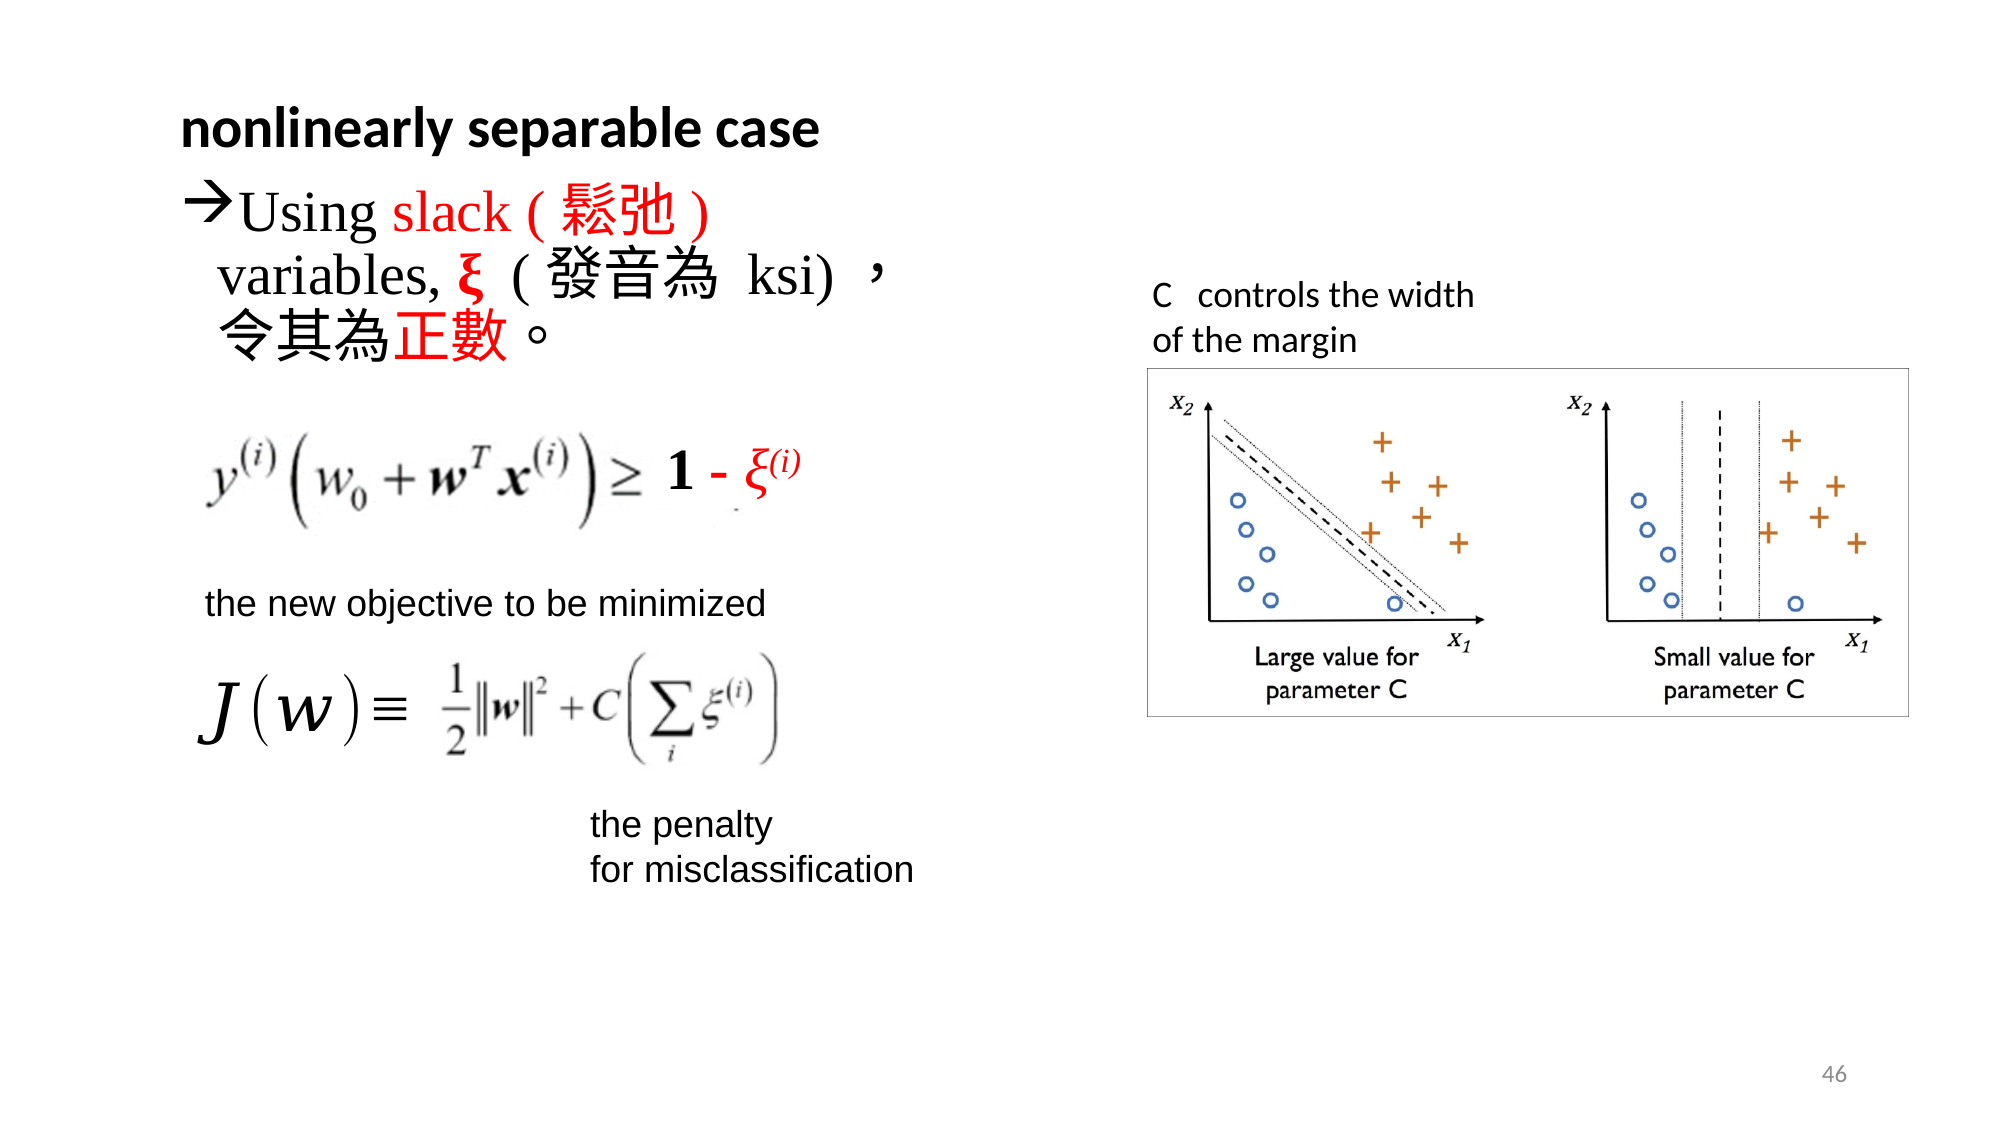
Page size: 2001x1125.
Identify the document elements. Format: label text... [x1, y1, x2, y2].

text_box C controls the width of the margin [1137, 262, 1500, 368]
slide_number 46 [1412, 1042, 1863, 1103]
text_box the penalty for misclassification [575, 792, 930, 898]
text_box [197, 421, 853, 540]
text_box the new objective to be minimized [190, 571, 782, 632]
picture [1146, 368, 1909, 717]
list nonlinearly separable case Using slack (鬆弛) variables, ξ (發音為 ksi)，令其為正數。 [165, 89, 957, 394]
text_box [191, 644, 785, 775]
